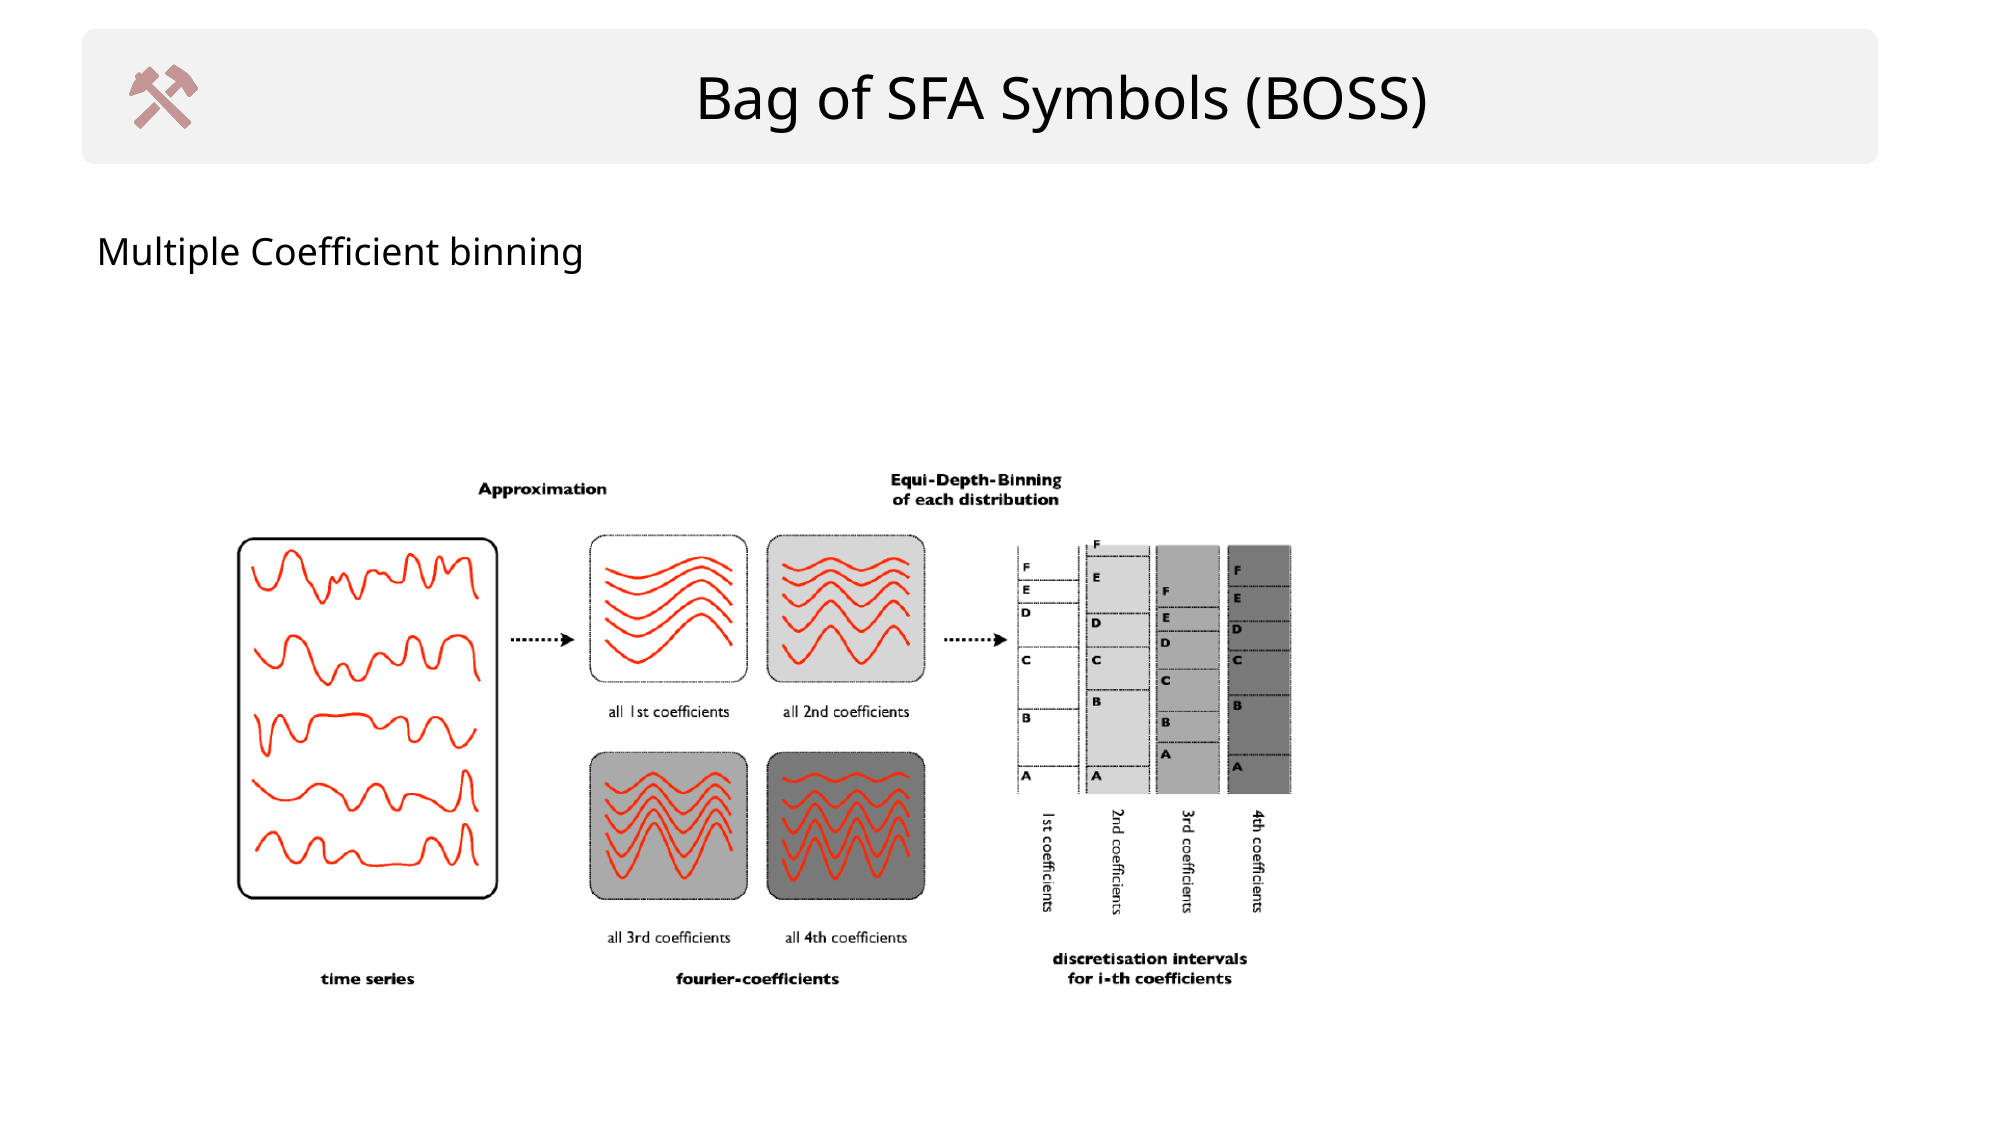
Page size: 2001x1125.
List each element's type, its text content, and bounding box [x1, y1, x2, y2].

picture [112, 434, 1362, 1018]
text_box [244, 28, 1879, 165]
text_box [125, 58, 202, 135]
text_box Multiple Coefficient binning [81, 220, 962, 371]
text_box [81, 28, 244, 165]
